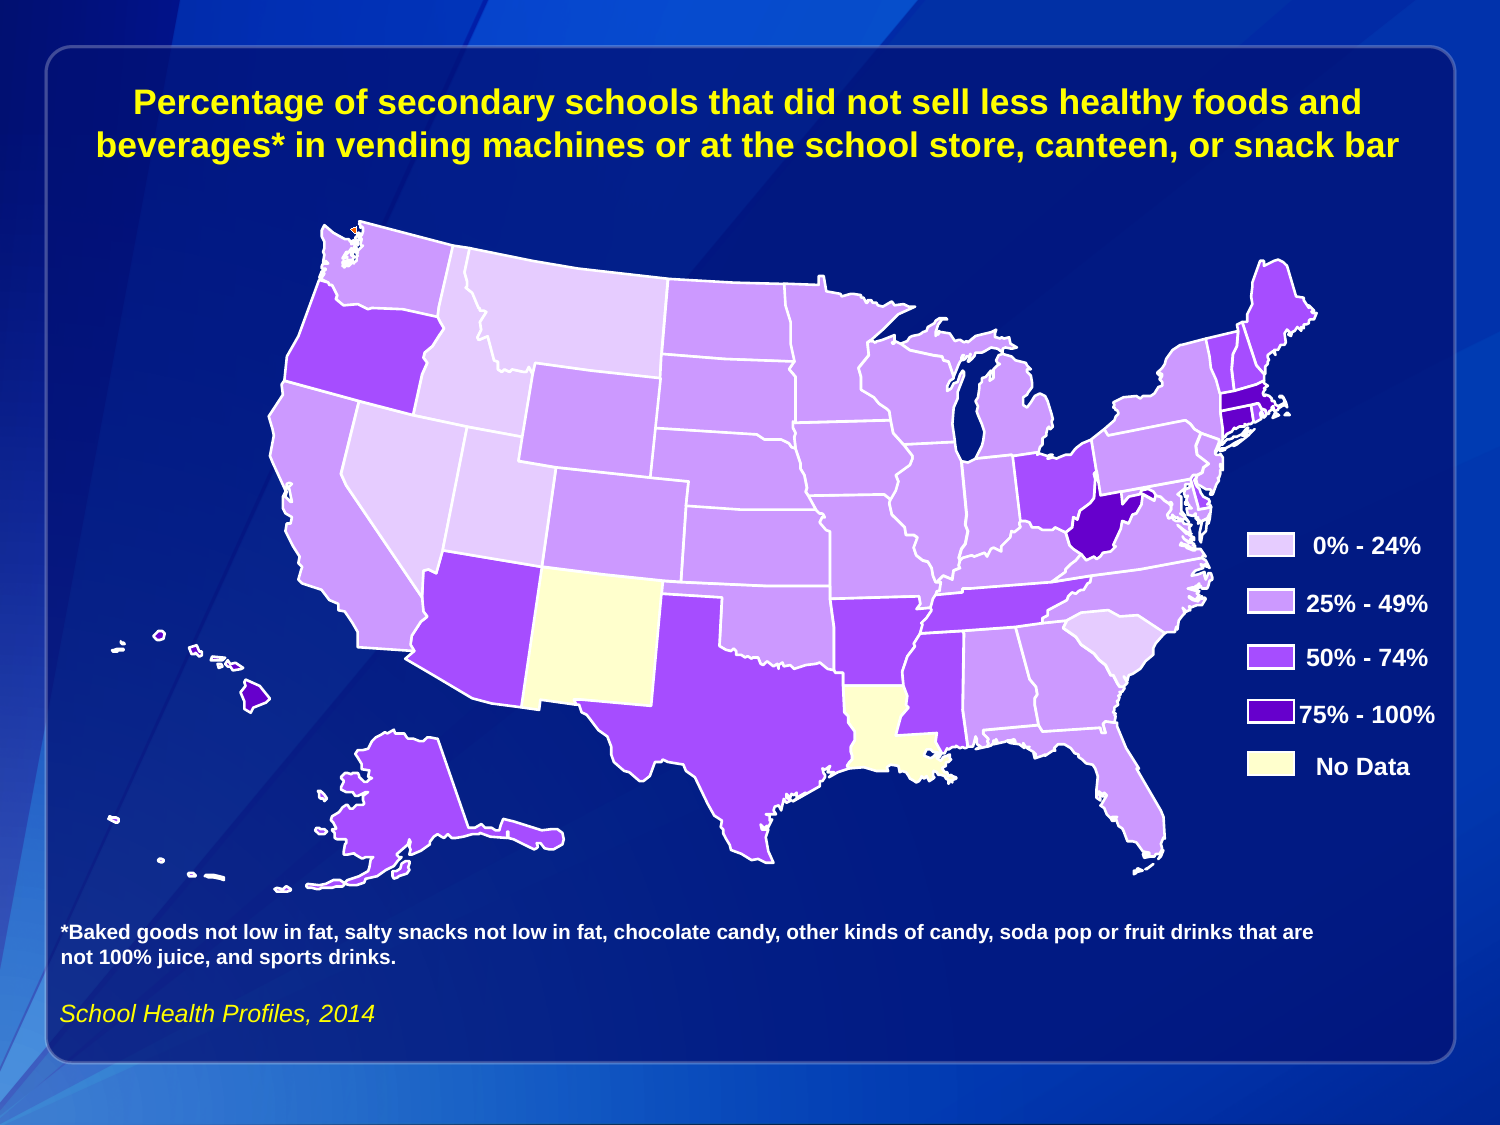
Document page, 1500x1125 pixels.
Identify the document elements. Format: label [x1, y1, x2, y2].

text_box [44, 990, 537, 1036]
text_box [1248, 634, 1444, 680]
text_box [268, 238, 1317, 863]
text_box [45, 911, 1367, 976]
text_box [1133, 868, 1143, 875]
text_box [1248, 690, 1451, 736]
text_box [1300, 742, 1426, 788]
title [41, 6, 1455, 238]
text_box [108, 729, 565, 892]
picture [0, 0, 1500, 1125]
text_box [1297, 522, 1437, 567]
text_box [111, 630, 271, 714]
text_box [1248, 752, 1294, 775]
text_box [1145, 863, 1154, 870]
text_box [1248, 533, 1294, 557]
text_box [1248, 580, 1444, 626]
